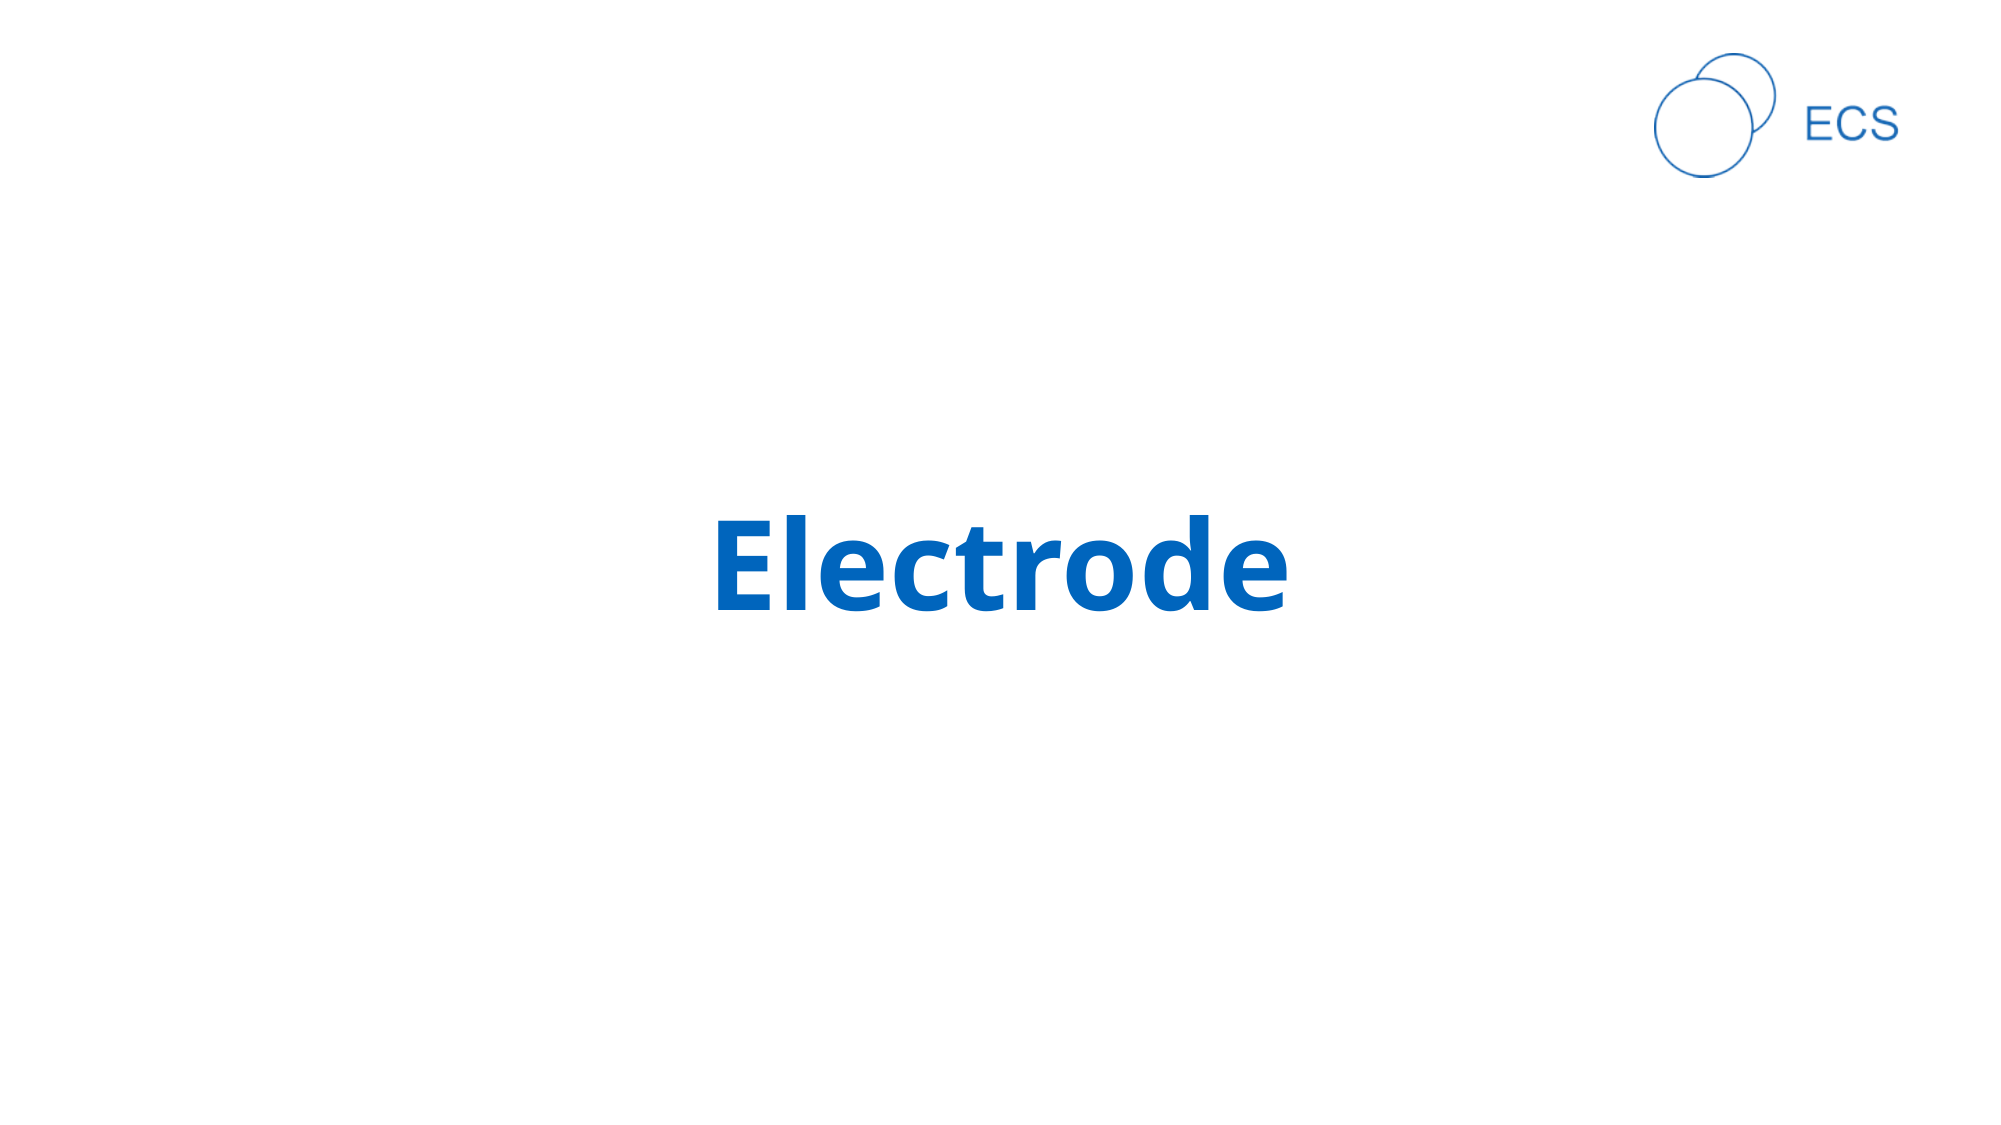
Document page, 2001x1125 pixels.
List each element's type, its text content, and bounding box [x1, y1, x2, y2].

title Electrode [173, 273, 1827, 646]
picture [1654, 53, 1901, 178]
